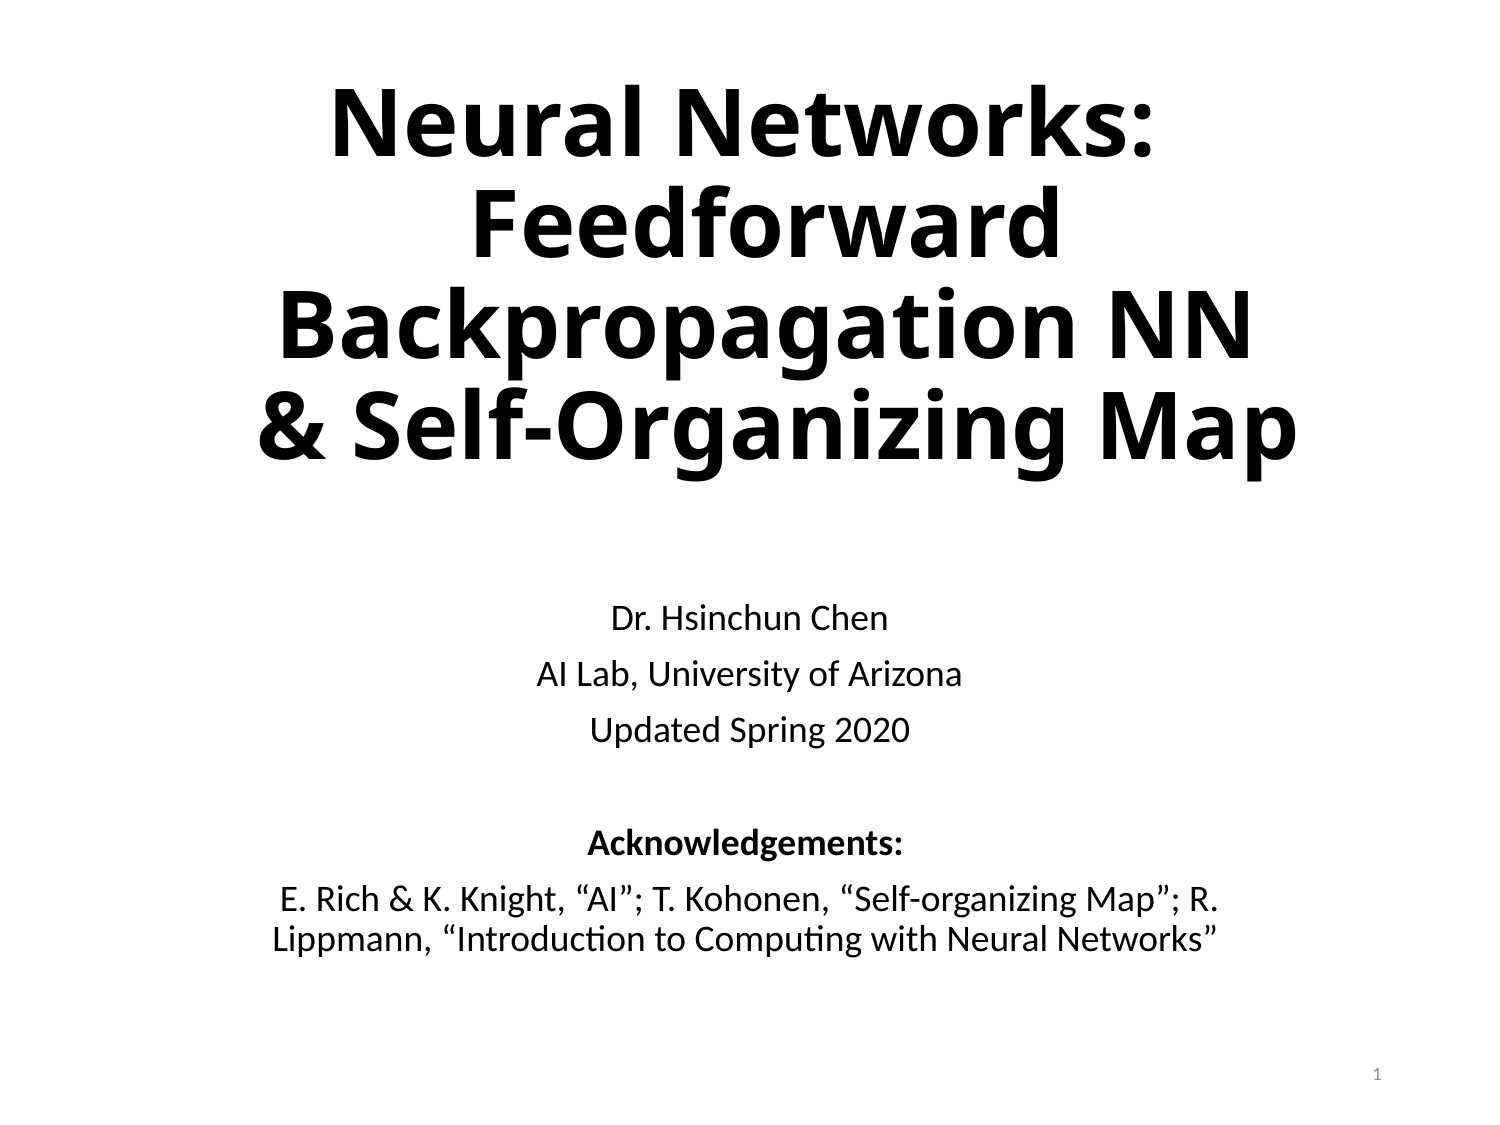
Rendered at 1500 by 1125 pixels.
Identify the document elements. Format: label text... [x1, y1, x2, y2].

slide_number 1 [1059, 1042, 1397, 1103]
subtitle Dr. Hsinchun Chen AI Lab, University of Arizona Updated Spring 2020 Acknowledgements: E. Rich & K. Knight, “AI”; T. Kohonen, “Self-organizing Map”; R. Lippmann, “Introduction to Computing with Neural Networks” [187, 590, 1313, 1005]
title Neural Networks: Feedforward Backpropagation NN & Self-Organizing Map [83, 124, 1449, 488]
